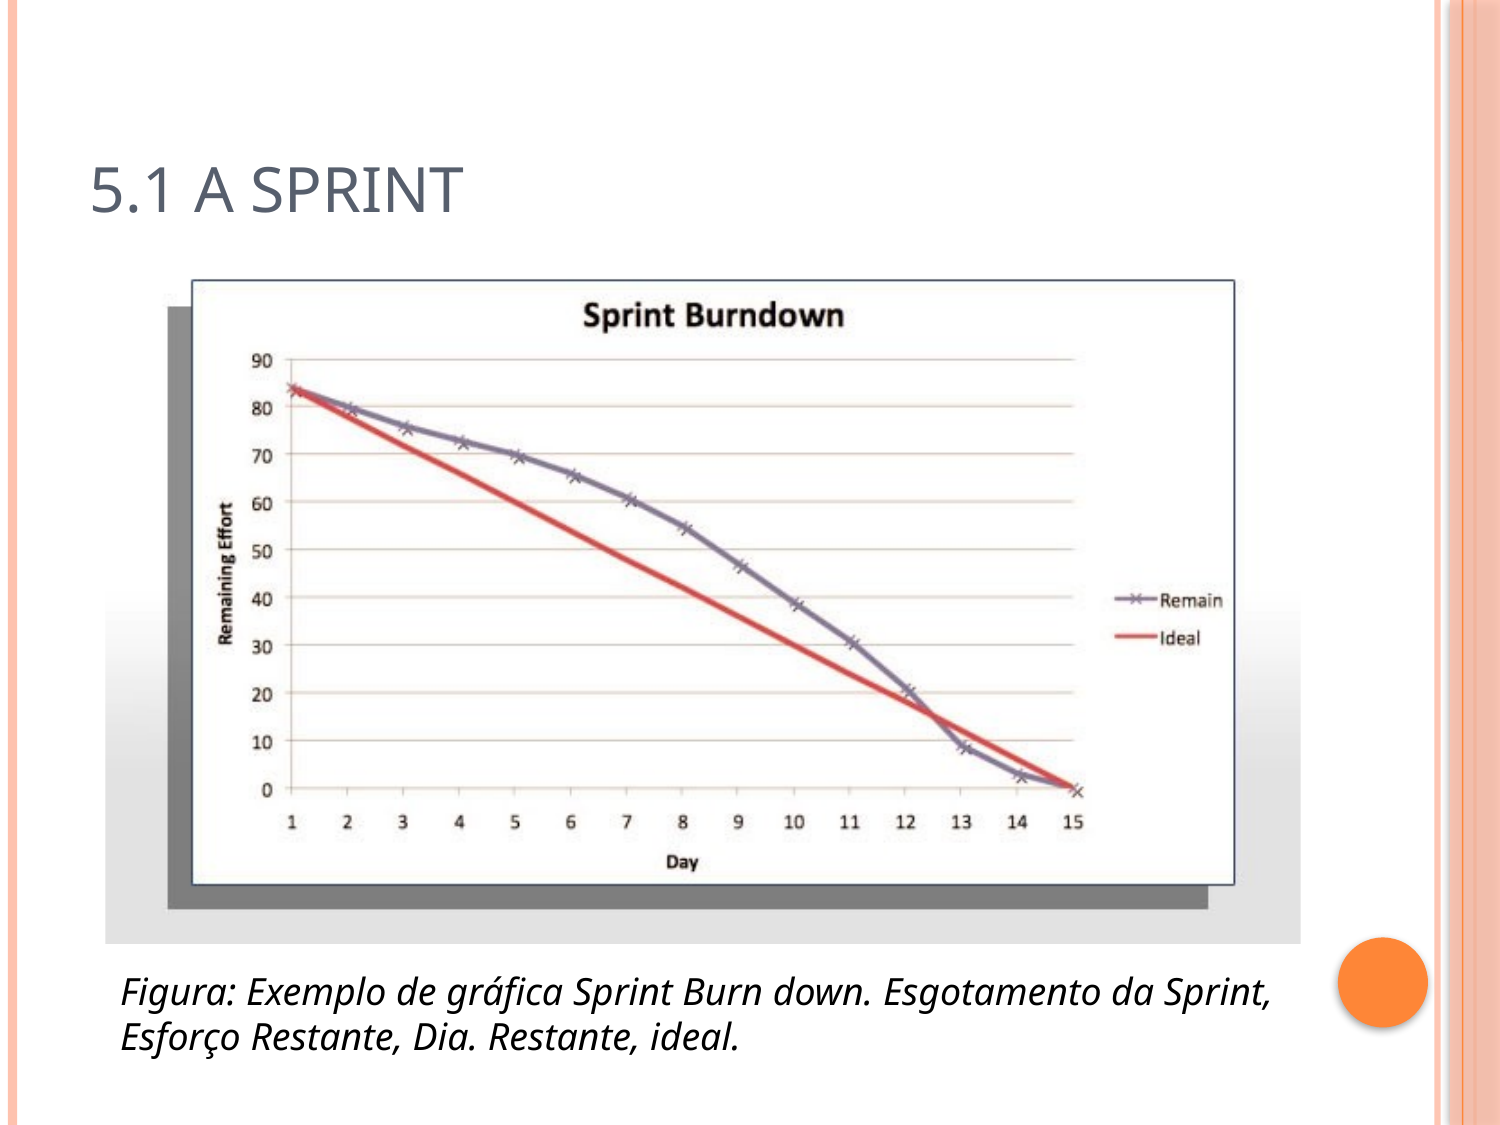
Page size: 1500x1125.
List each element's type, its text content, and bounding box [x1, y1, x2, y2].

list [104, 221, 1302, 944]
text_box Figura: Exemplo de gráfica Sprint Burn down. Esgotamento da Sprint, Esforço Restante, Dia. Restante, ideal. [105, 960, 1325, 1066]
title 5.1 A Sprint [75, 45, 1300, 233]
